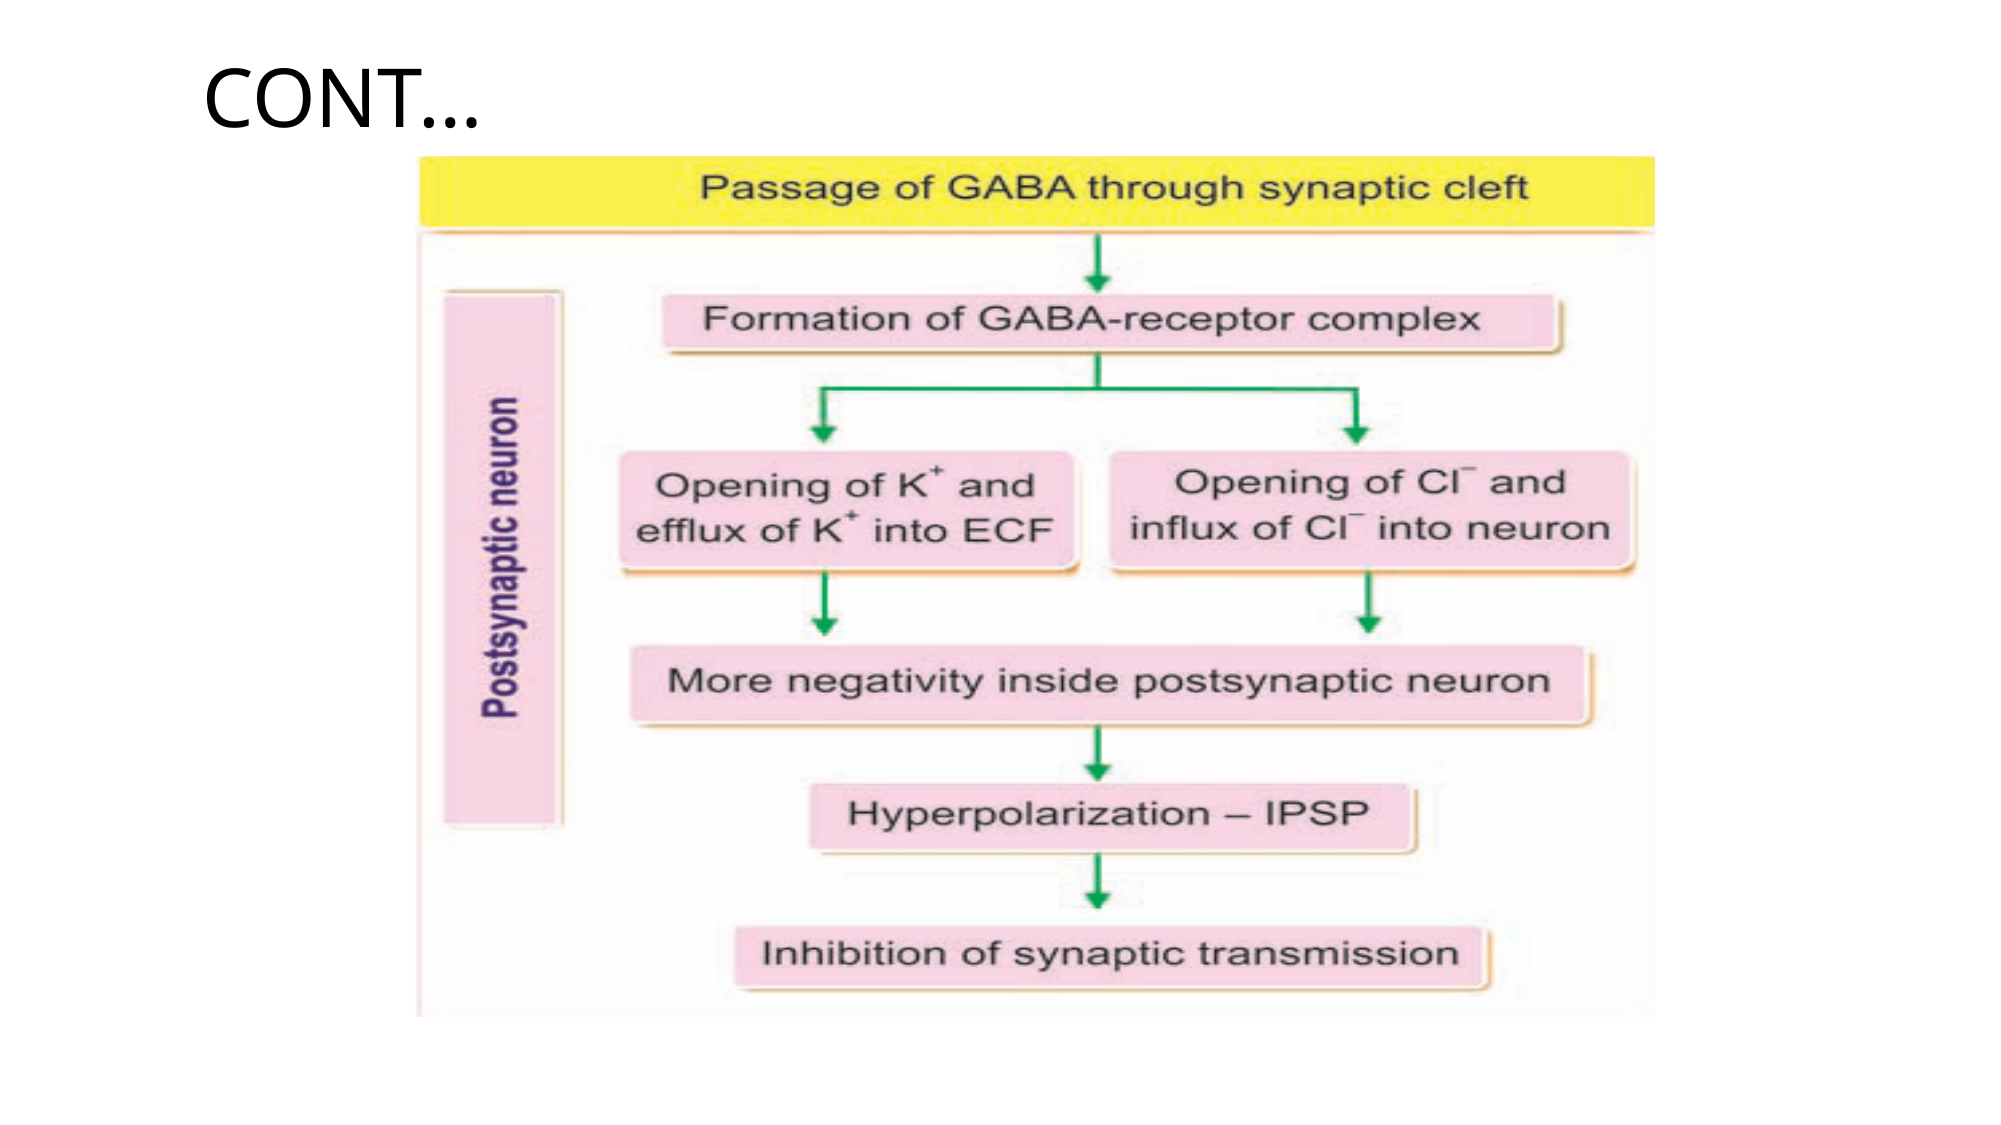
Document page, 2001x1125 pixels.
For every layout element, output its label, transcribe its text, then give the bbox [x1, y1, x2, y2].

title CONT… [187, 49, 1813, 154]
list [415, 156, 1656, 1017]
